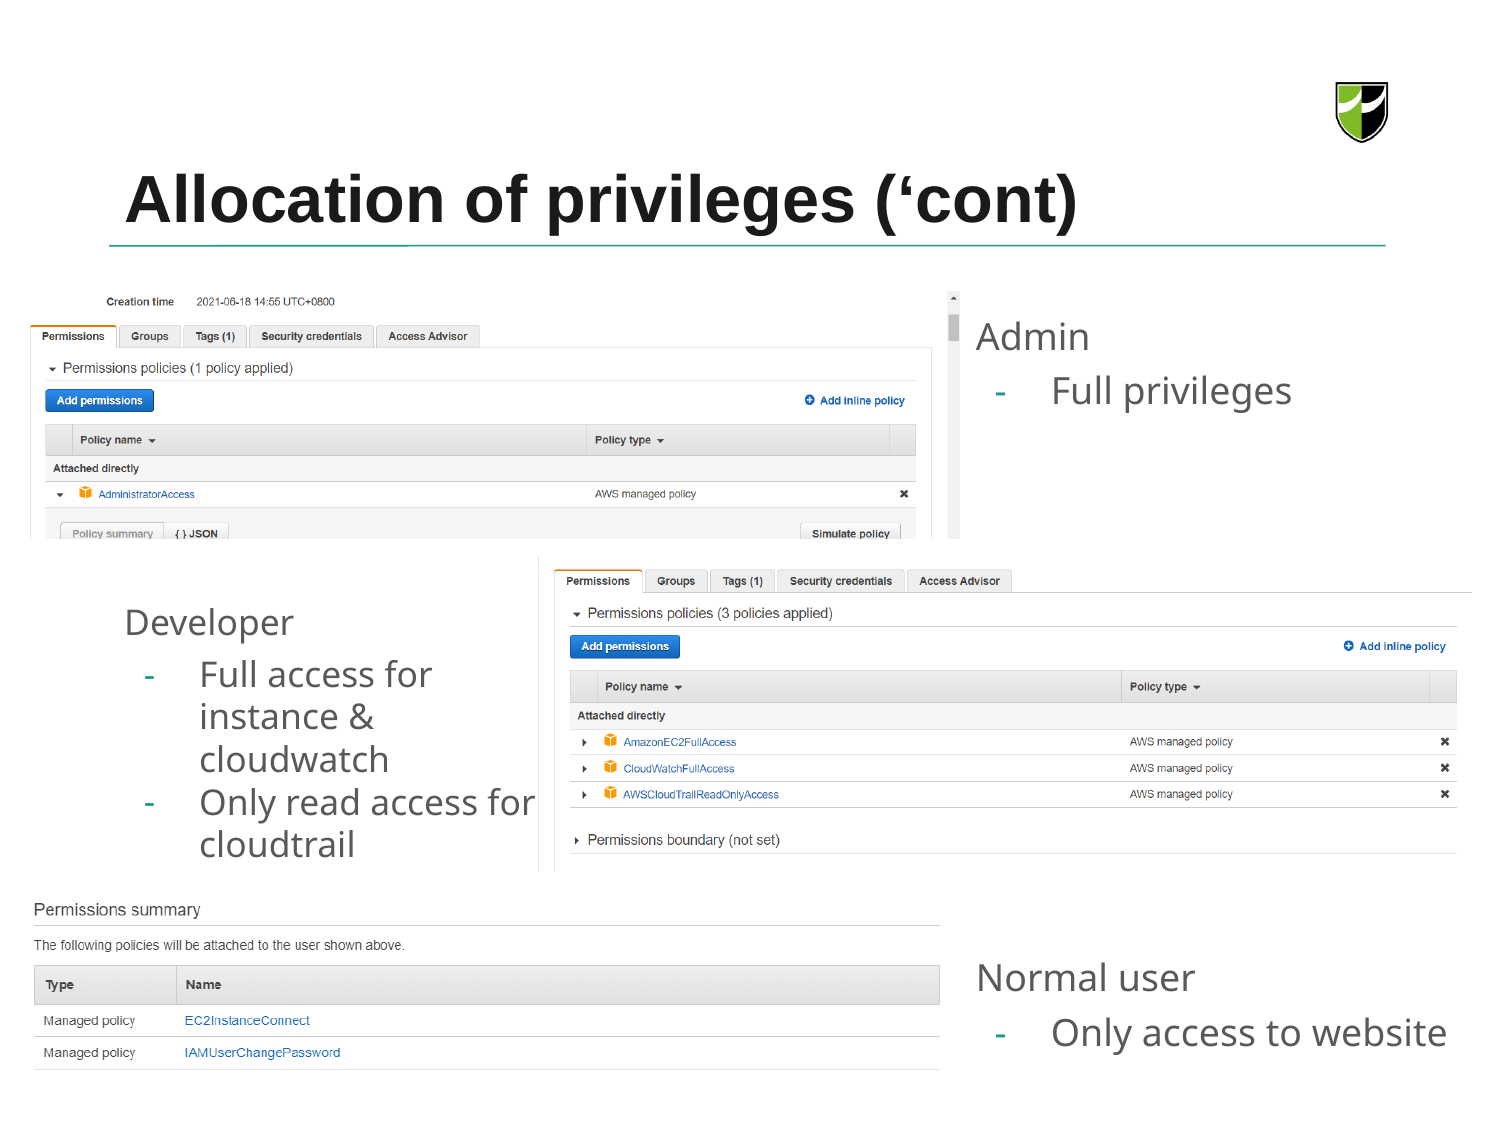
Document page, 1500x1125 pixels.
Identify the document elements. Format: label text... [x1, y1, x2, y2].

list Admin Full privileges [965, 304, 1386, 506]
picture [16, 281, 961, 539]
picture [1335, 75, 1393, 143]
list Normal user Only access to website [998, 946, 1472, 1069]
picture [16, 887, 993, 1089]
title Allocation of privileges (‘cont) [109, 146, 1386, 246]
picture [527, 555, 1472, 871]
list Developer Full access for instance & cloudwatch Only read access for cloudtrail [109, 592, 581, 885]
